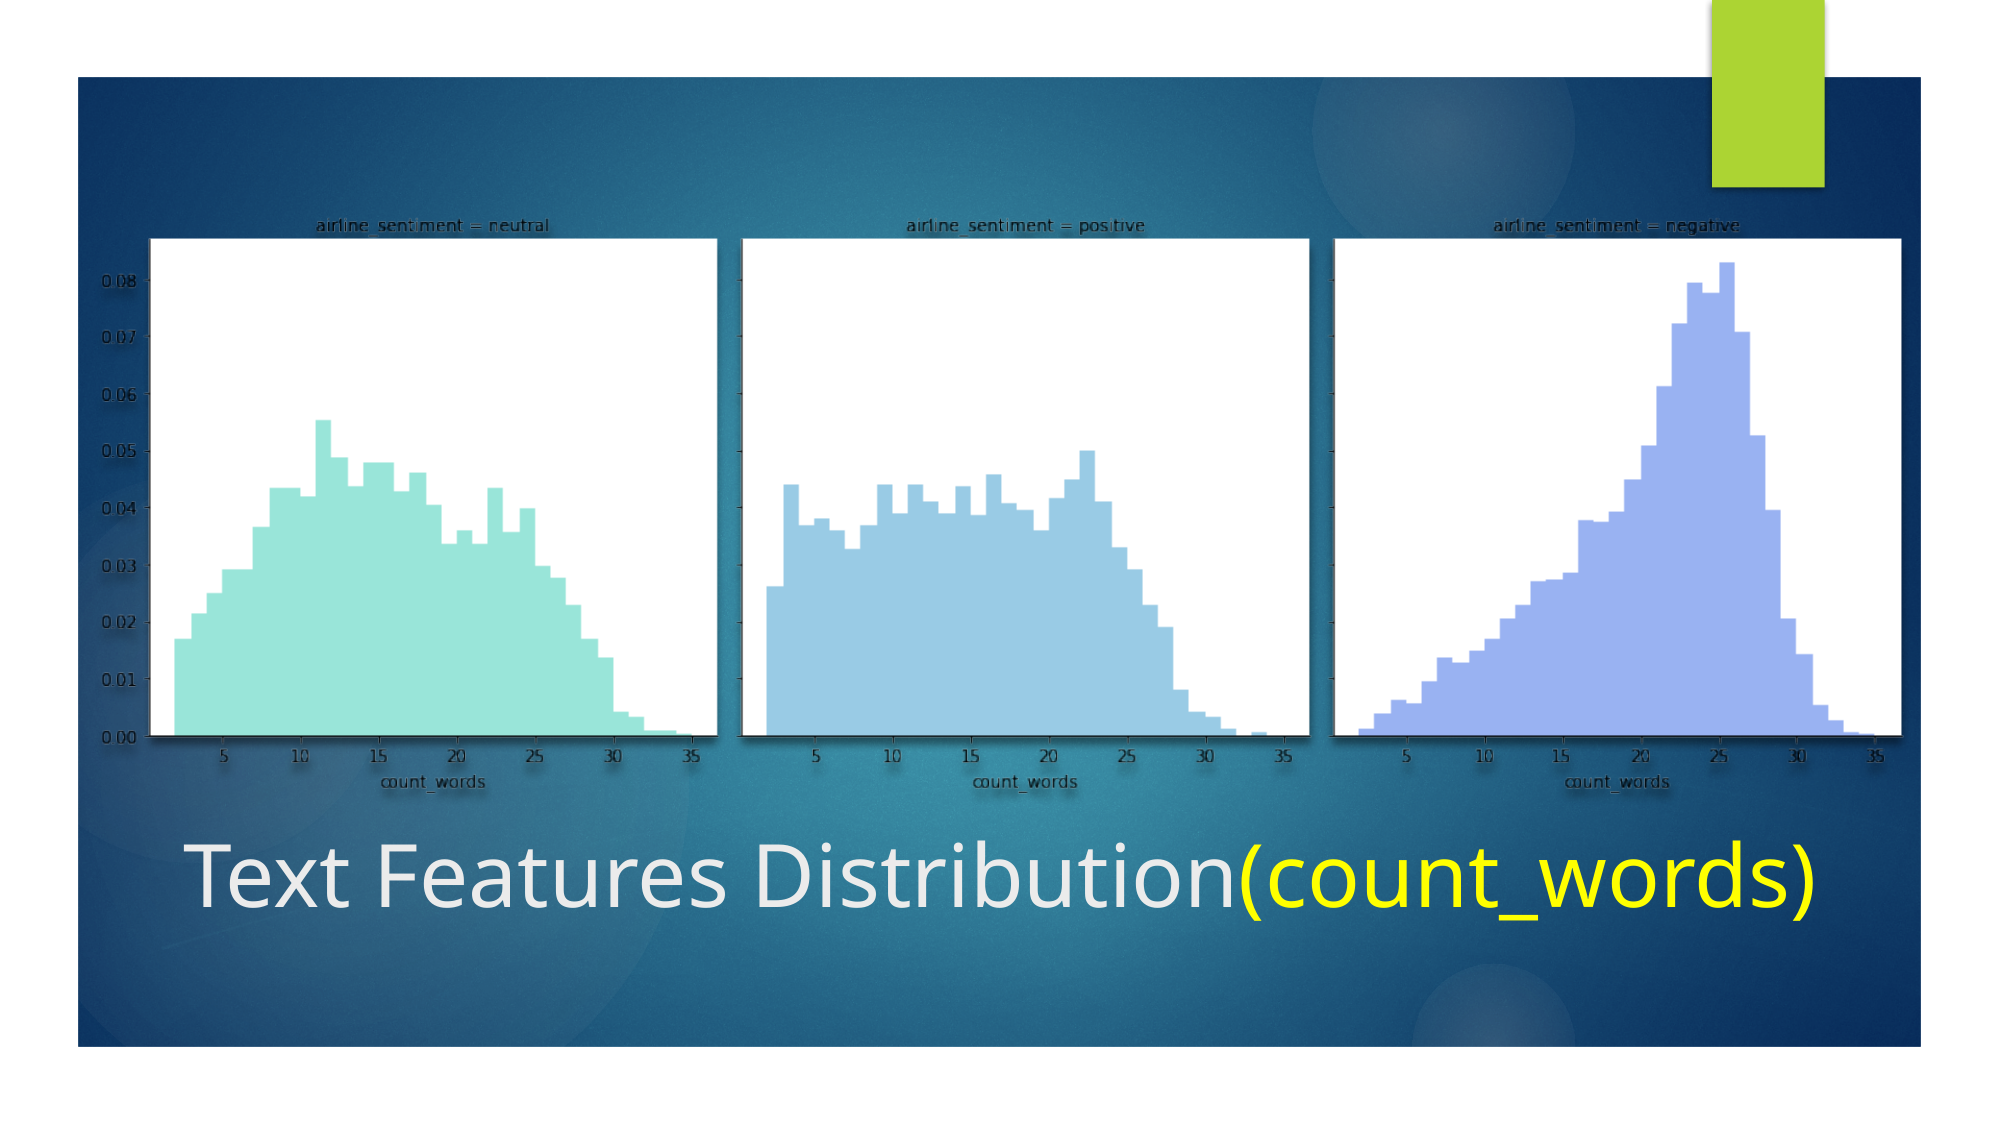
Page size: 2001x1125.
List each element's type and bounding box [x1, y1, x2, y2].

picture [88, 204, 1912, 803]
text_box [0, 0, 2000, 1125]
